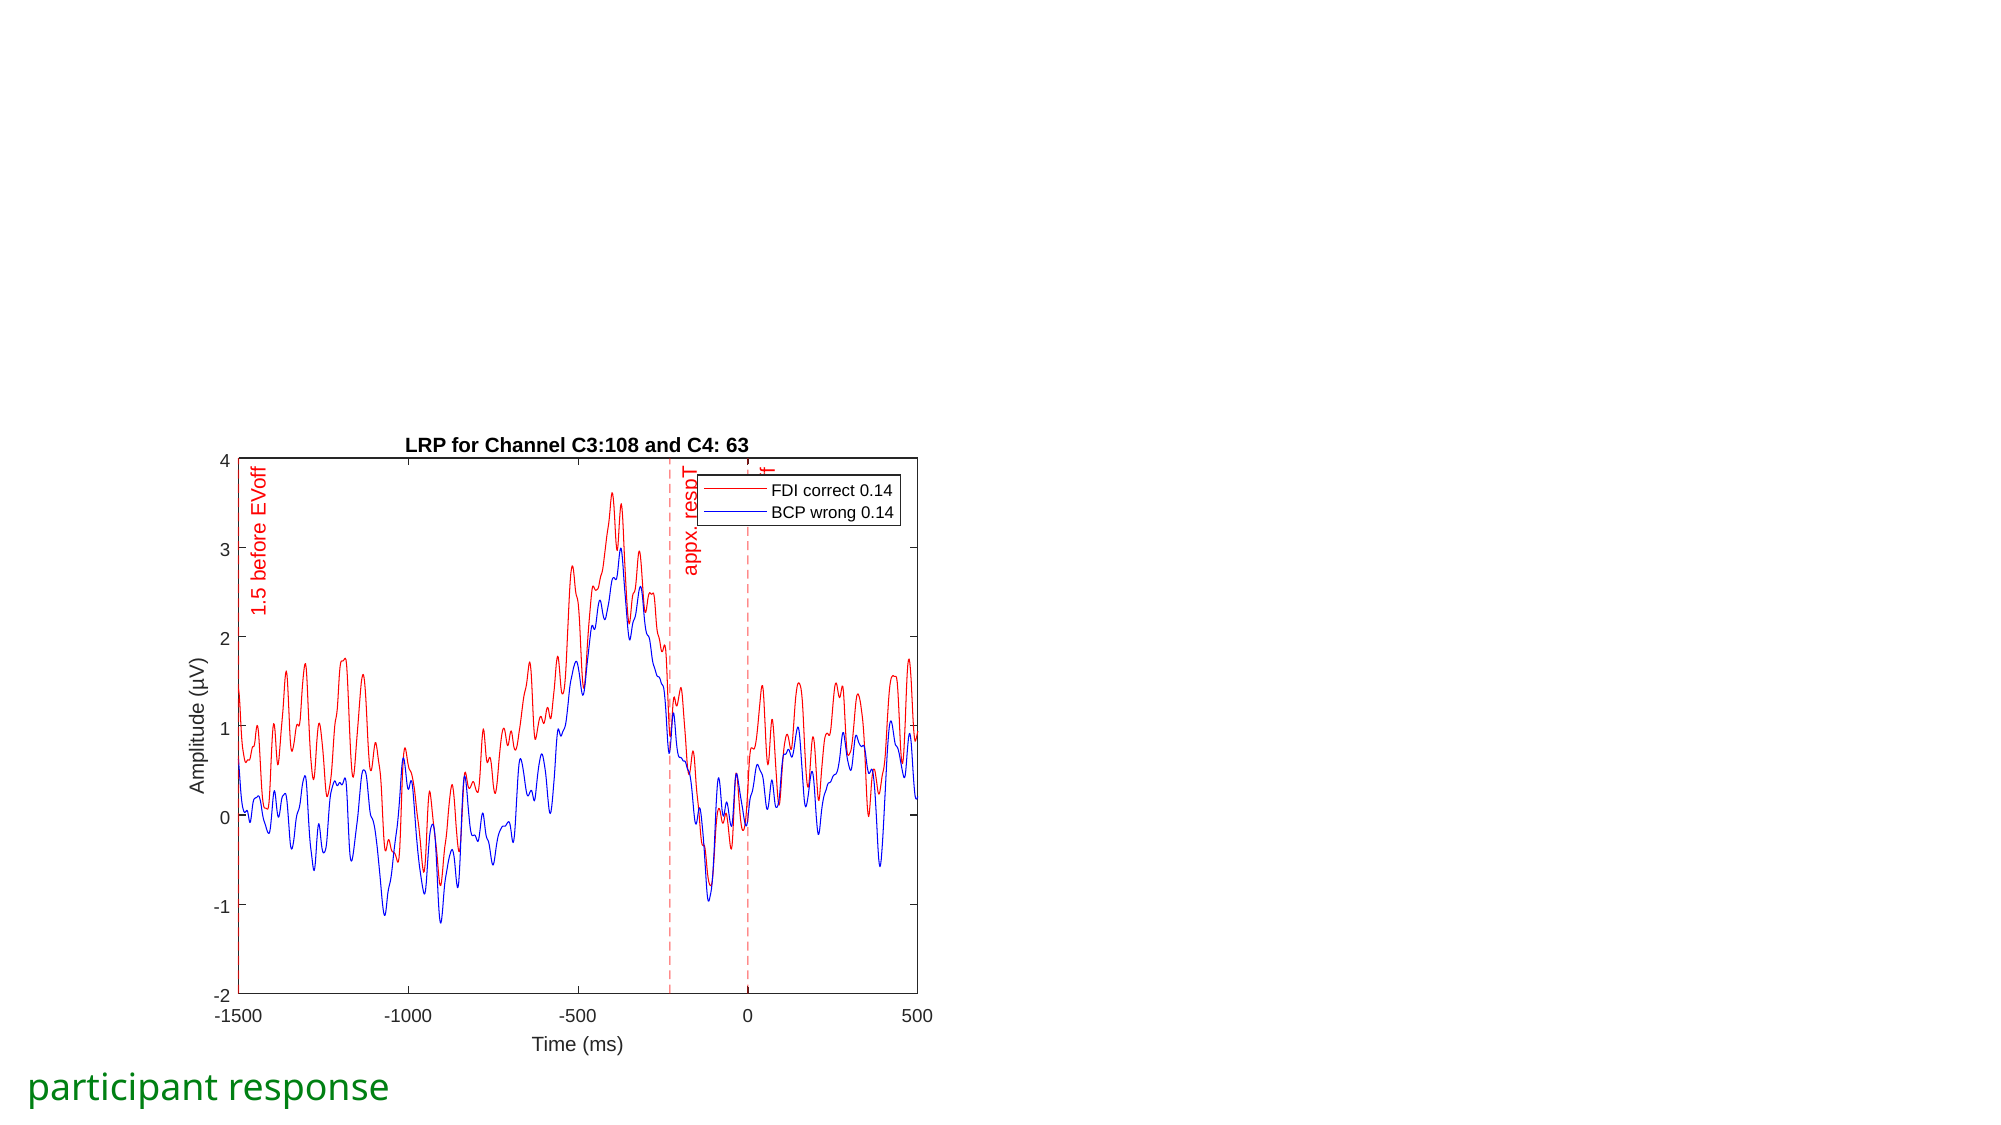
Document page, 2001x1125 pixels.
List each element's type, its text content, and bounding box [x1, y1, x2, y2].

picture [124, 408, 1001, 1066]
text_box participant response [12, 1055, 1021, 1116]
